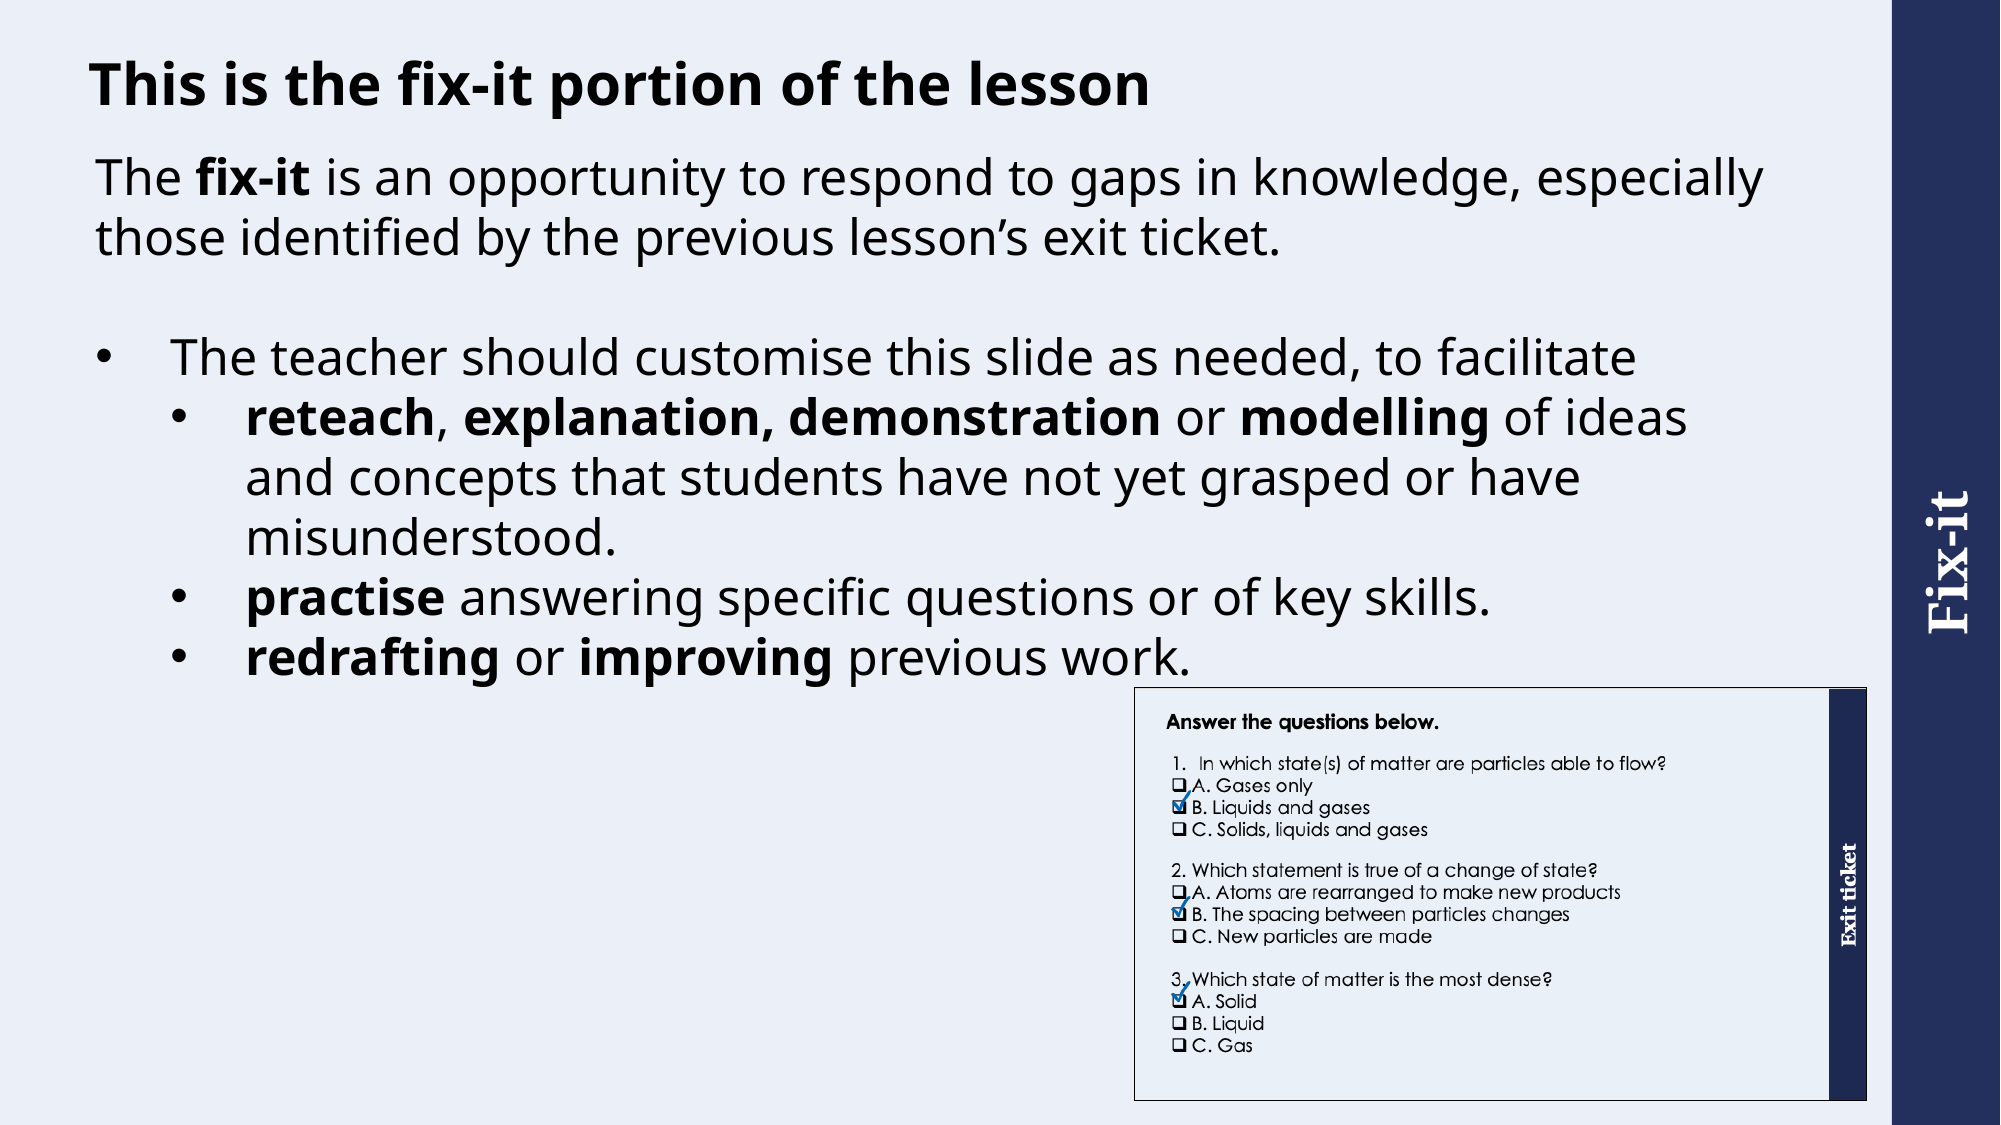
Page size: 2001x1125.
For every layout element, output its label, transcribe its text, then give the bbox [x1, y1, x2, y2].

text_box The fix-it is an opportunity to respond to gaps in knowledge, especially those identified by the previous lesson’s exit ticket. The teacher should customise this slide as needed, to facilitate reteach, explanation, demonstration or modelling of ideas and concepts that students have not yet grasped or have misunderstood. practise answering specific questions or of key skills. redrafting or improving previous work. [80, 78, 1788, 729]
picture [1134, 687, 1867, 1101]
title This is the fix-it portion of the lesson [88, 0, 1831, 119]
